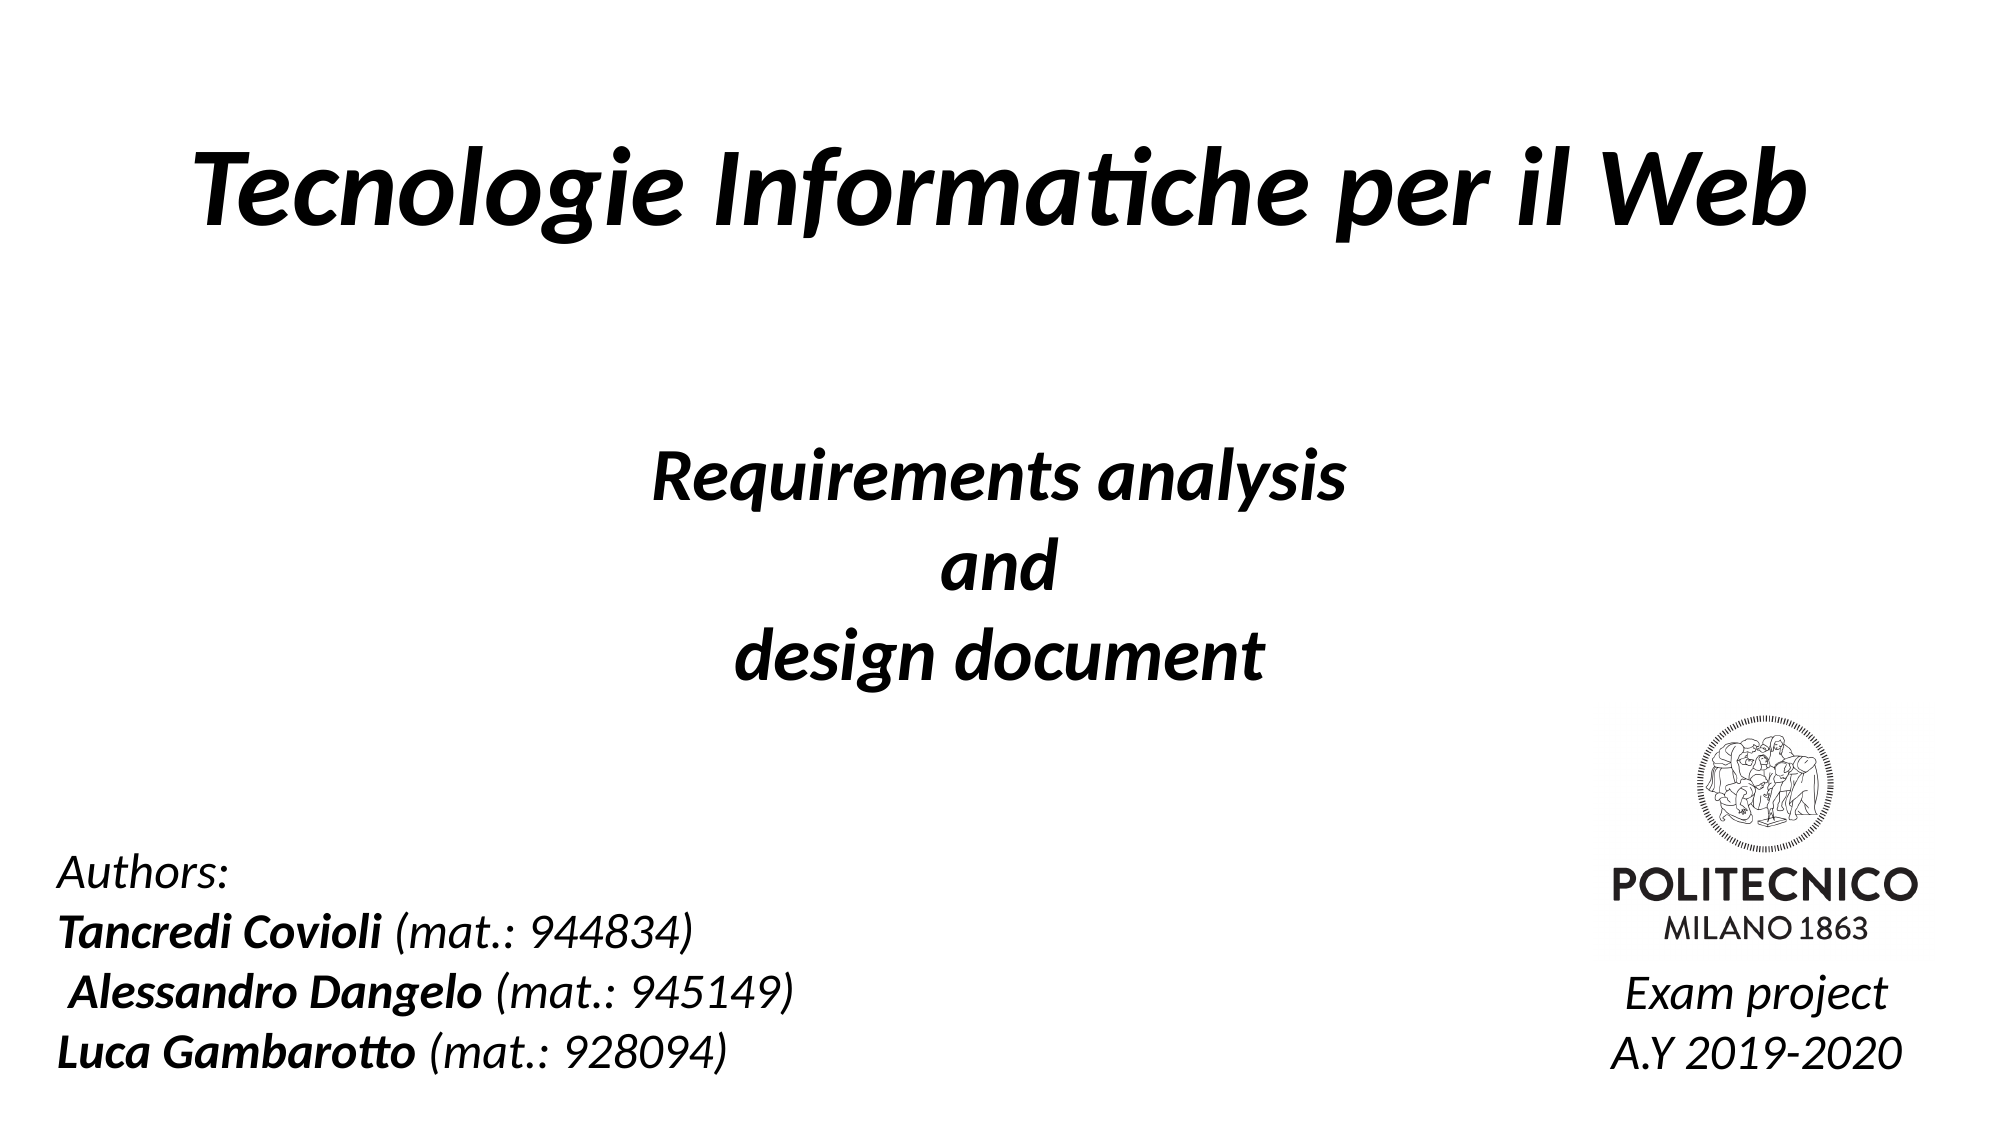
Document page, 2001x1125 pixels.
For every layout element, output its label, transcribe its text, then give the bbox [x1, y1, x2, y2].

text_box Authors: Tancredi Covioli (mat.: 944834) Alessandro Dangelo (mat.: 945149) Luca Gambarotto (mat.: 928094) [42, 831, 984, 1087]
picture [1593, 702, 1935, 961]
text_box Requirements analysis and design document [636, 418, 1364, 704]
text_box Exam project A.Y 2019-2020 [1555, 952, 1958, 1088]
title Tecnologie Informatiche per il Web [137, 80, 1863, 299]
